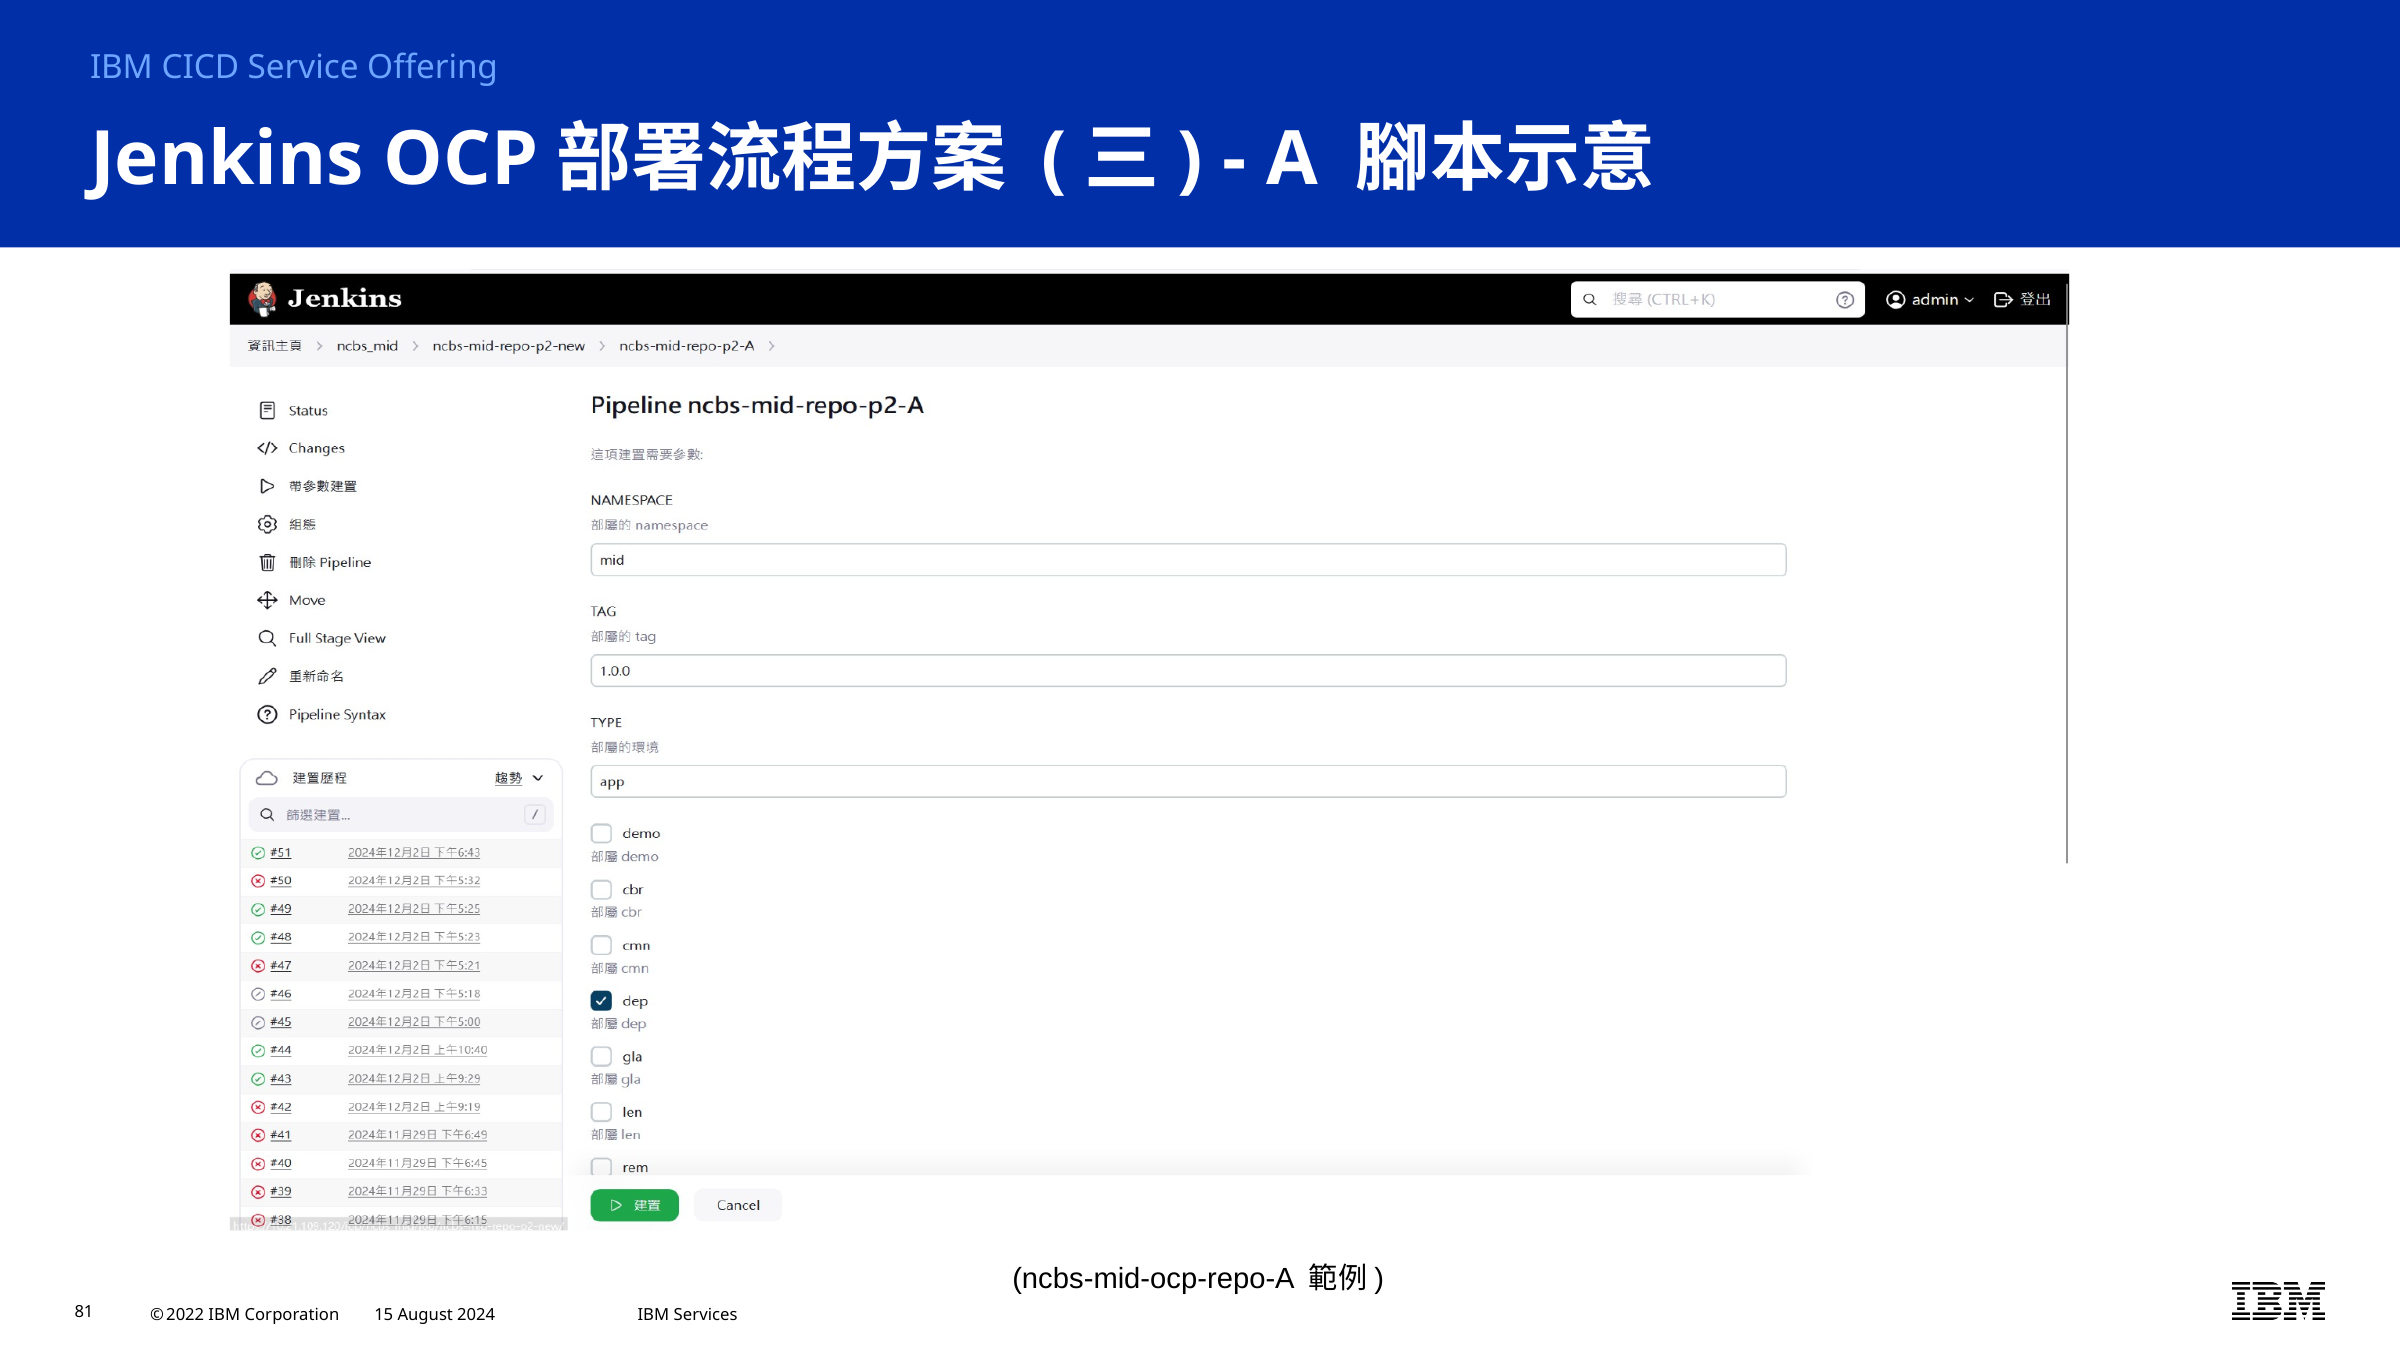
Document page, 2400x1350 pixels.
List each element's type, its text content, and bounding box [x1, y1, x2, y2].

picture [2232, 1282, 2325, 1320]
picture [228, 268, 2070, 1231]
title Jenkins OCP部署流程方案 (三) - A 腳本示意 [75, 112, 2100, 300]
text_box (ncbs-mid-ocp-repo-A 範例) [997, 1244, 1403, 1310]
list IBM CICD Service Offering [75, 43, 1155, 89]
